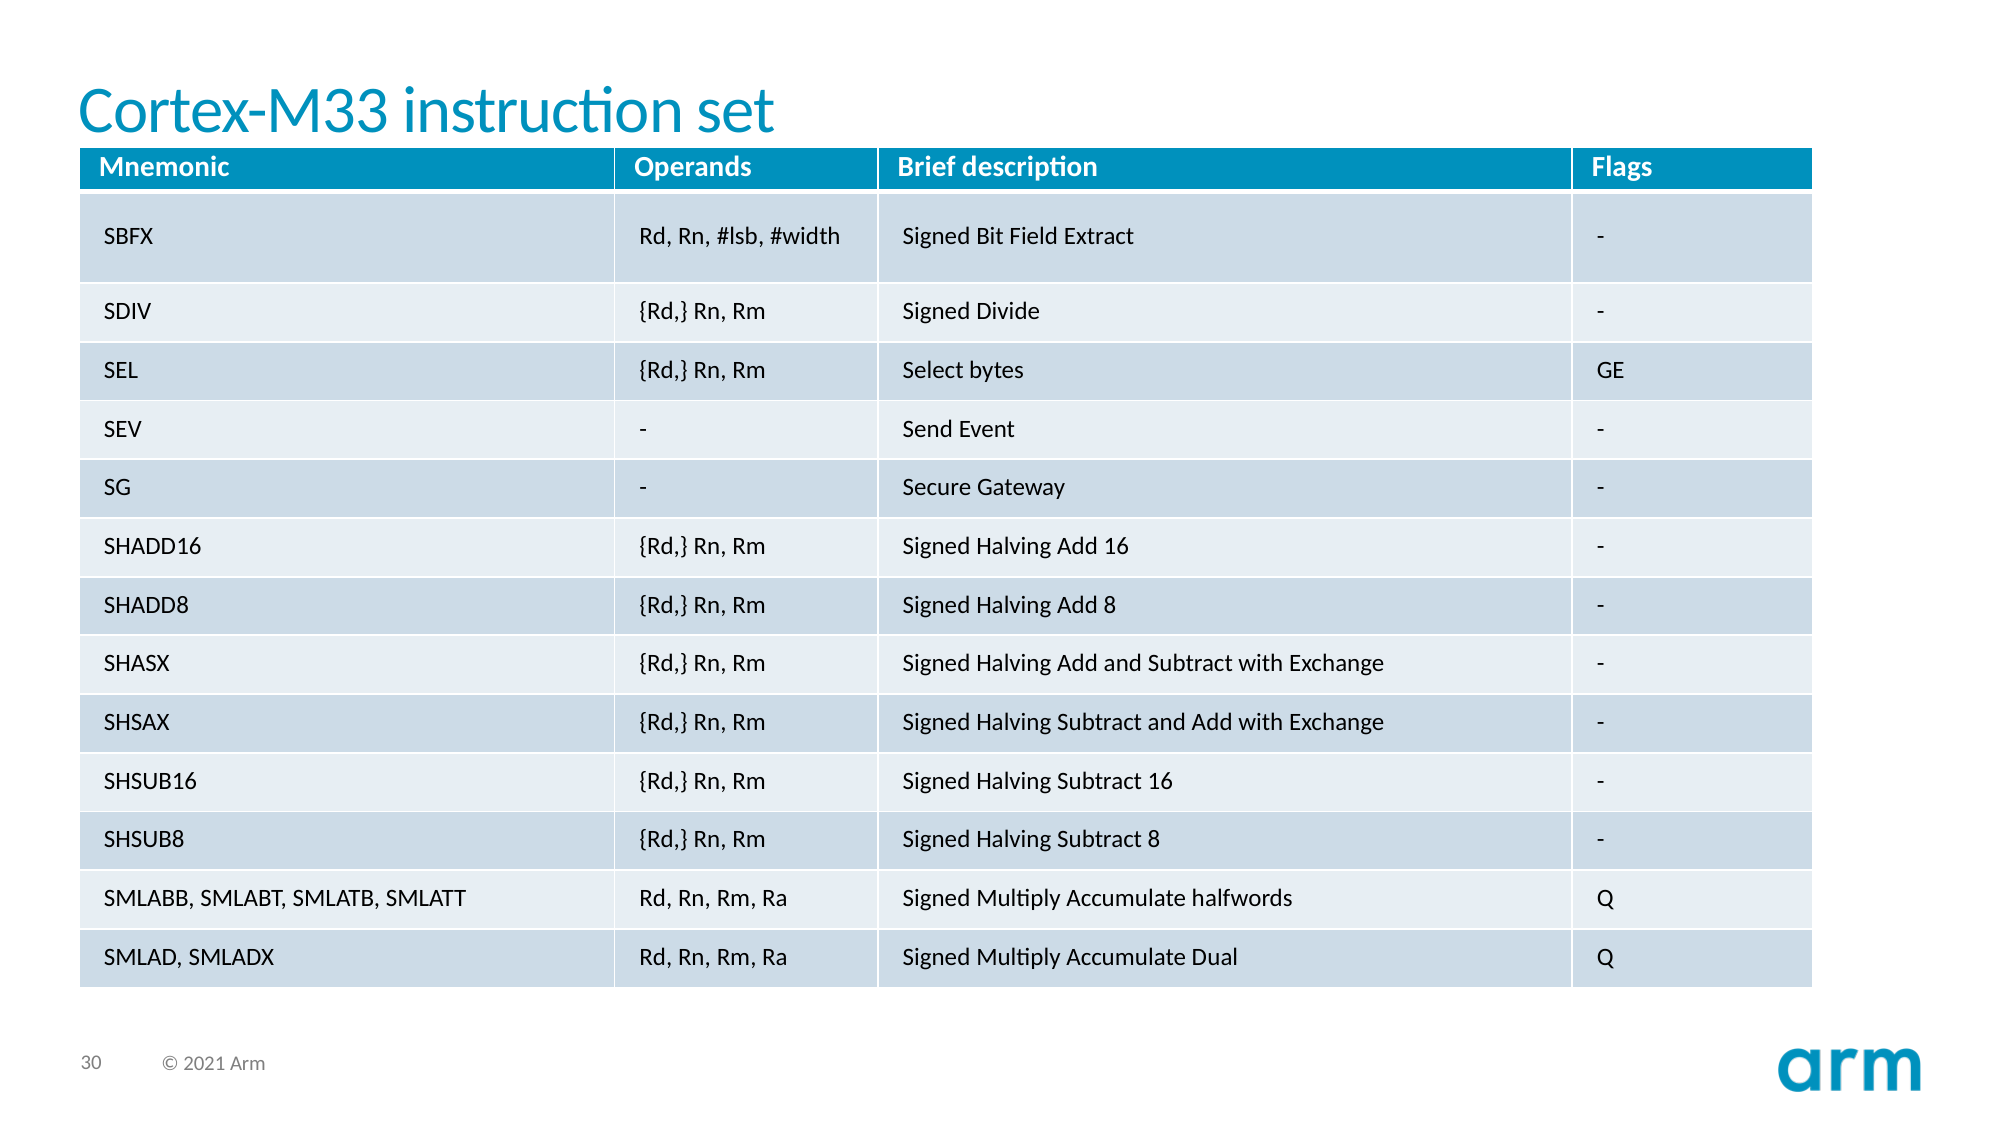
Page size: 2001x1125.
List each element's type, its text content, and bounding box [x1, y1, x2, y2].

table_cell {Rd,} Rn, Rm [615, 812, 877, 869]
table_cell Rd, Rn, Rm, Ra [615, 930, 877, 987]
table_cell Signed Bit Field Extract [879, 194, 1571, 282]
table_cell - [1573, 695, 1812, 752]
table_header Mnemonic [80, 148, 614, 189]
table_cell Rd, Rn, Rm, Ra [615, 871, 877, 928]
table_cell Signed Halving Add 8 [879, 578, 1571, 634]
table_cell {Rd,} Rn, Rm [615, 578, 877, 634]
table_cell Select bytes [879, 343, 1571, 400]
table_cell SHSUB16 [80, 754, 614, 811]
table_cell {Rd,} Rn, Rm [615, 519, 877, 576]
table_cell - [1573, 578, 1812, 634]
table_cell GE [1573, 343, 1812, 400]
table_cell SBFX [80, 194, 614, 282]
table_cell Signed Halving Add and Subtract with Exchange [879, 636, 1571, 693]
table_cell - [1573, 519, 1812, 576]
table_cell Signed Multiply Accumulate halfwords [879, 871, 1571, 928]
table_cell {Rd,} Rn, Rm [615, 636, 877, 693]
table_cell SHADD16 [80, 519, 614, 576]
table_cell Q [1573, 871, 1812, 928]
table_cell {Rd,} Rn, Rm [615, 343, 877, 400]
table_cell Signed Halving Subtract 16 [879, 754, 1571, 811]
table_cell SG [80, 460, 614, 517]
table_cell - [1573, 460, 1812, 517]
table_cell Rd, Rn, #lsb, #width [615, 194, 877, 282]
table_cell - [1573, 284, 1812, 341]
table_cell - [615, 460, 877, 517]
table_cell {Rd,} Rn, Rm [615, 695, 877, 752]
table_cell {Rd,} Rn, Rm [615, 754, 877, 811]
table_cell Send Event [879, 401, 1571, 458]
title Cortex-M33 instruction set [78, 78, 1922, 186]
picture [1777, 1047, 1922, 1093]
table_cell Secure Gateway [879, 460, 1571, 517]
table_cell SEL [80, 343, 614, 400]
table_header Operands [615, 148, 877, 189]
table_cell Signed Halving Subtract 8 [879, 812, 1571, 869]
table_cell - [1573, 194, 1812, 282]
table_cell SHSAX [80, 695, 614, 752]
table_cell SMLABB, SMLABT, SMLATB, SMLATT [80, 871, 614, 928]
table_cell Signed Multiply Accumulate Dual [879, 930, 1571, 987]
table_cell - [1573, 401, 1812, 458]
table_cell Signed Halving Subtract and Add with Exchange [879, 695, 1571, 752]
table_cell SMLAD, SMLADX [80, 930, 614, 987]
table_header Brief description [879, 148, 1571, 189]
table_cell Q [1573, 930, 1812, 987]
table_cell Signed Halving Add 16 [879, 519, 1571, 576]
table_cell - [615, 401, 877, 458]
table_cell {Rd,} Rn, Rm [615, 284, 877, 341]
table_cell - [1573, 812, 1812, 869]
table_cell Signed Divide [879, 284, 1571, 341]
table_cell - [1573, 636, 1812, 693]
table_cell - [1573, 754, 1812, 811]
table_cell SHSUB8 [80, 812, 614, 869]
table_cell SDIV [80, 284, 614, 341]
table_cell SHADD8 [80, 578, 614, 634]
table_cell SEV [80, 401, 614, 458]
table_header Flags [1573, 148, 1812, 189]
table_cell SHASX [80, 636, 614, 693]
